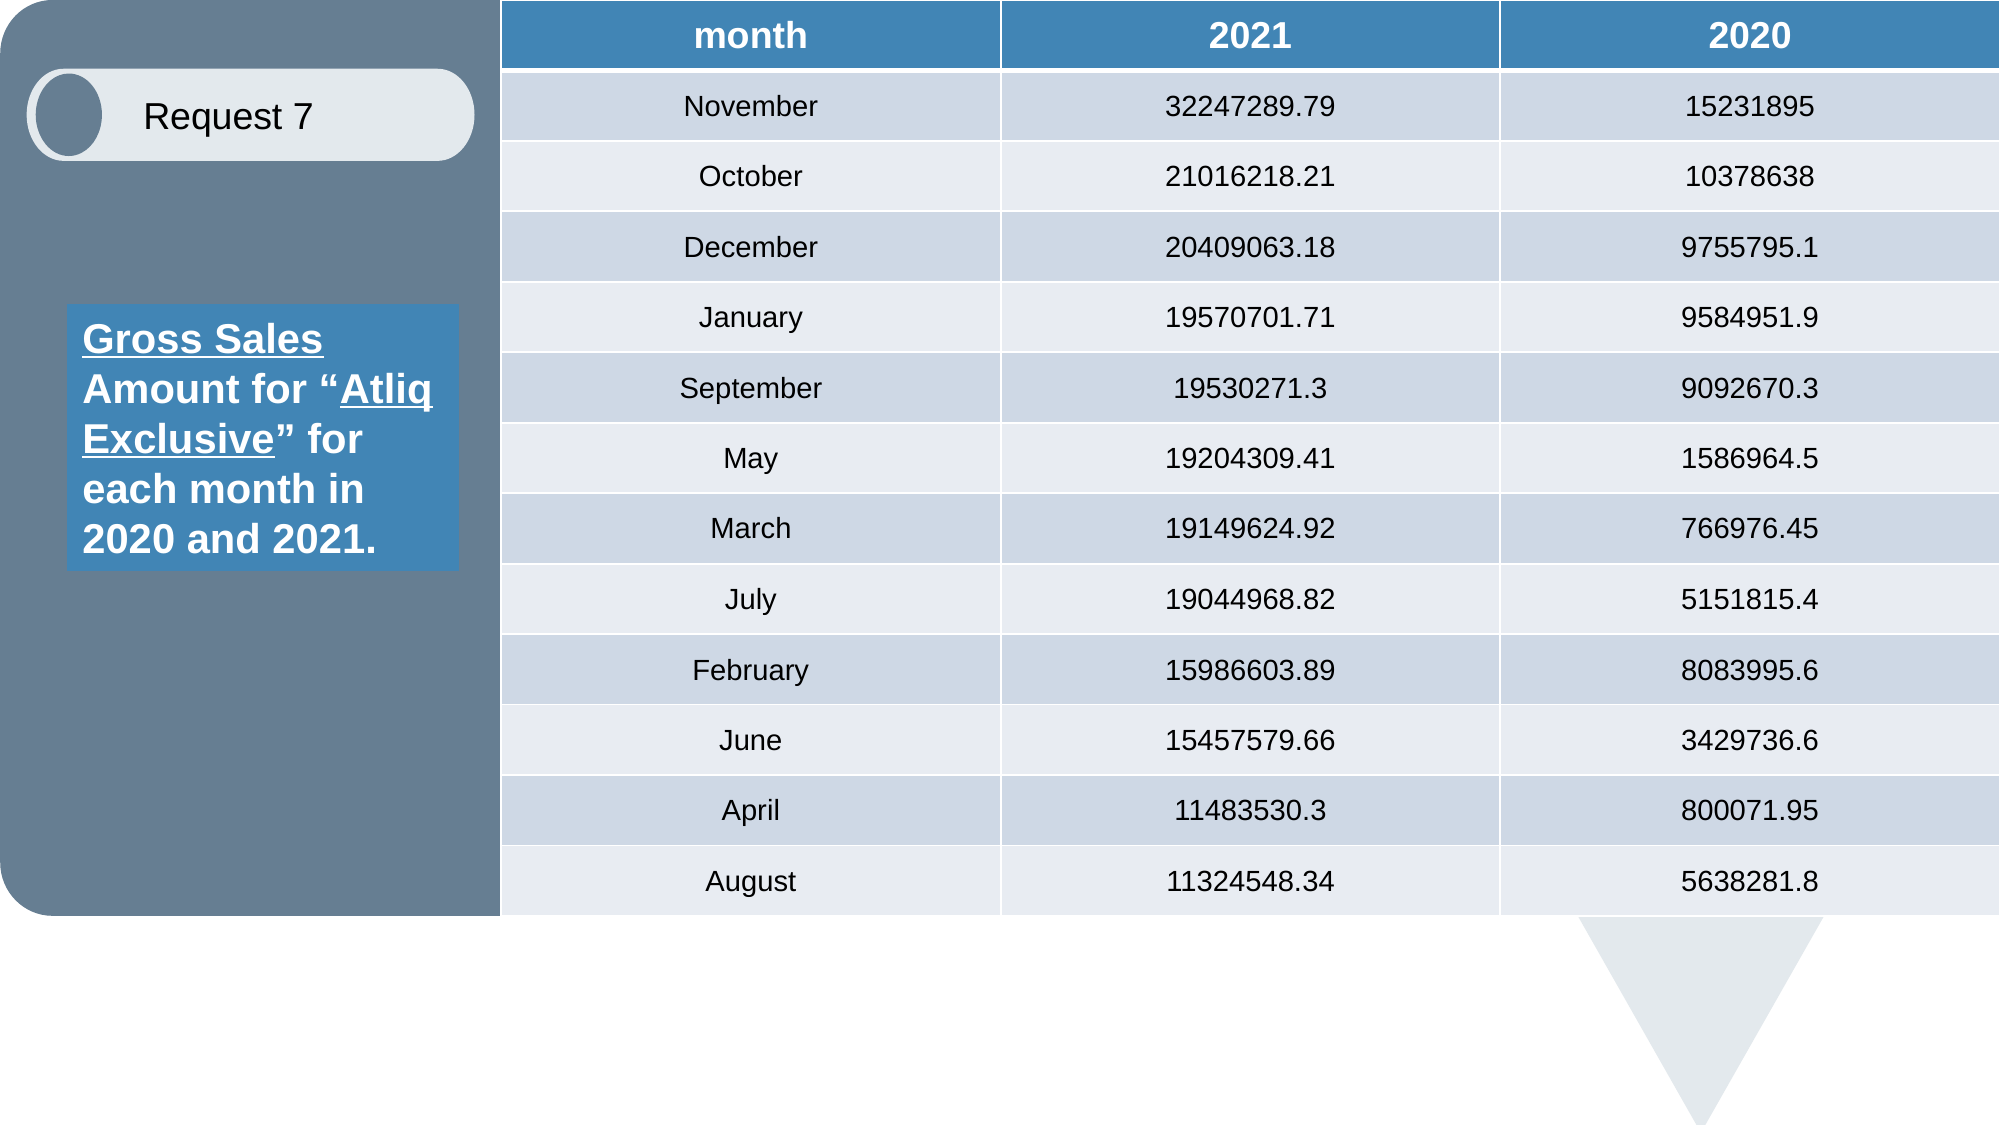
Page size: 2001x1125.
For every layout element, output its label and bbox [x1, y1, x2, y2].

text_box [26, 68, 475, 161]
text_box [0, 0, 2000, 1125]
